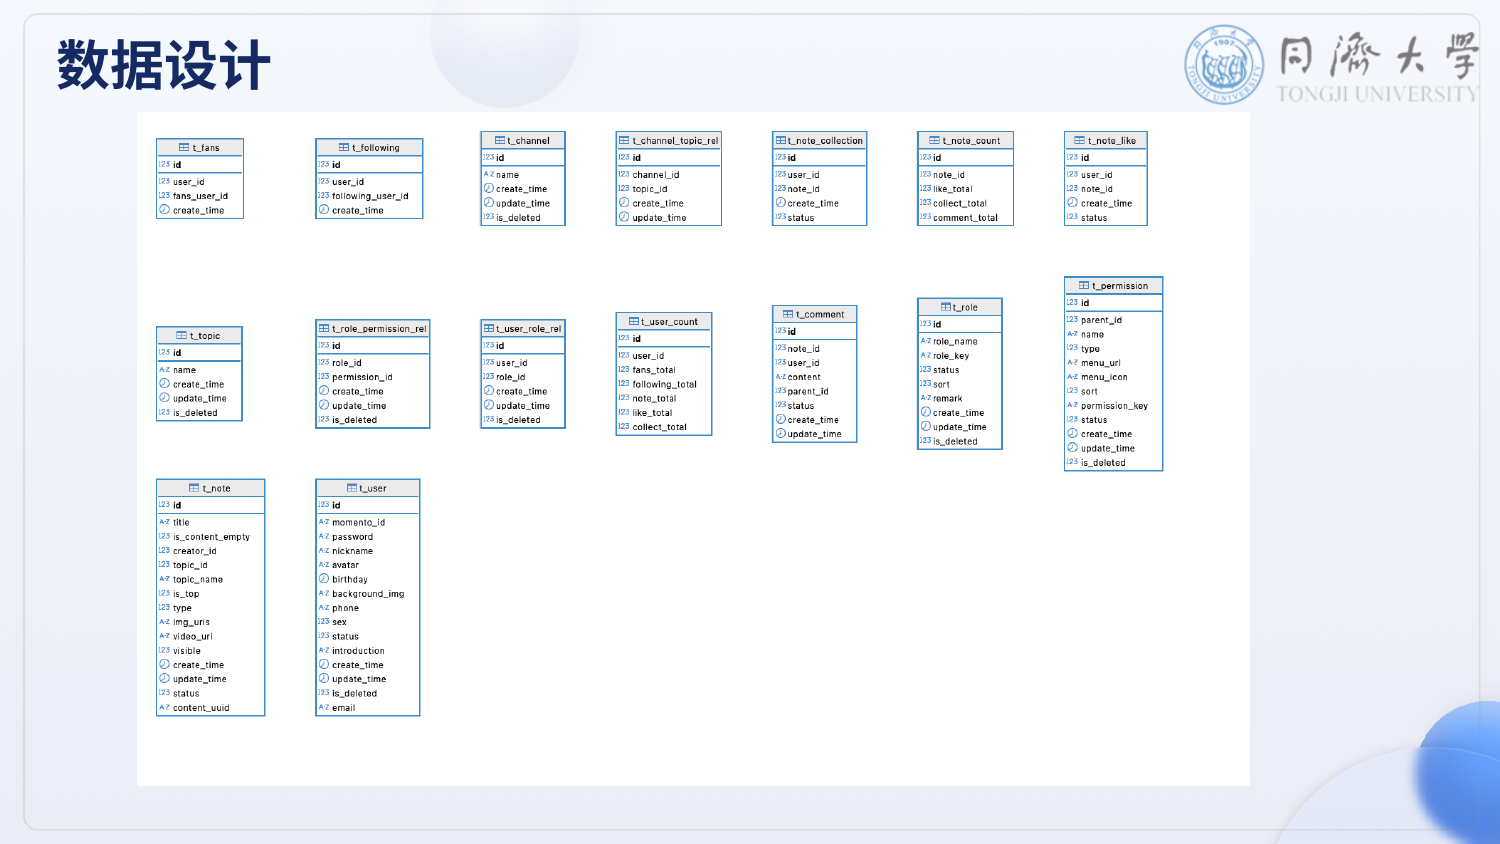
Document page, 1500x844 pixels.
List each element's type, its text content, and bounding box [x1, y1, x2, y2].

picture [0, 0, 1500, 844]
text_box 数据设计 [41, 7, 1160, 113]
